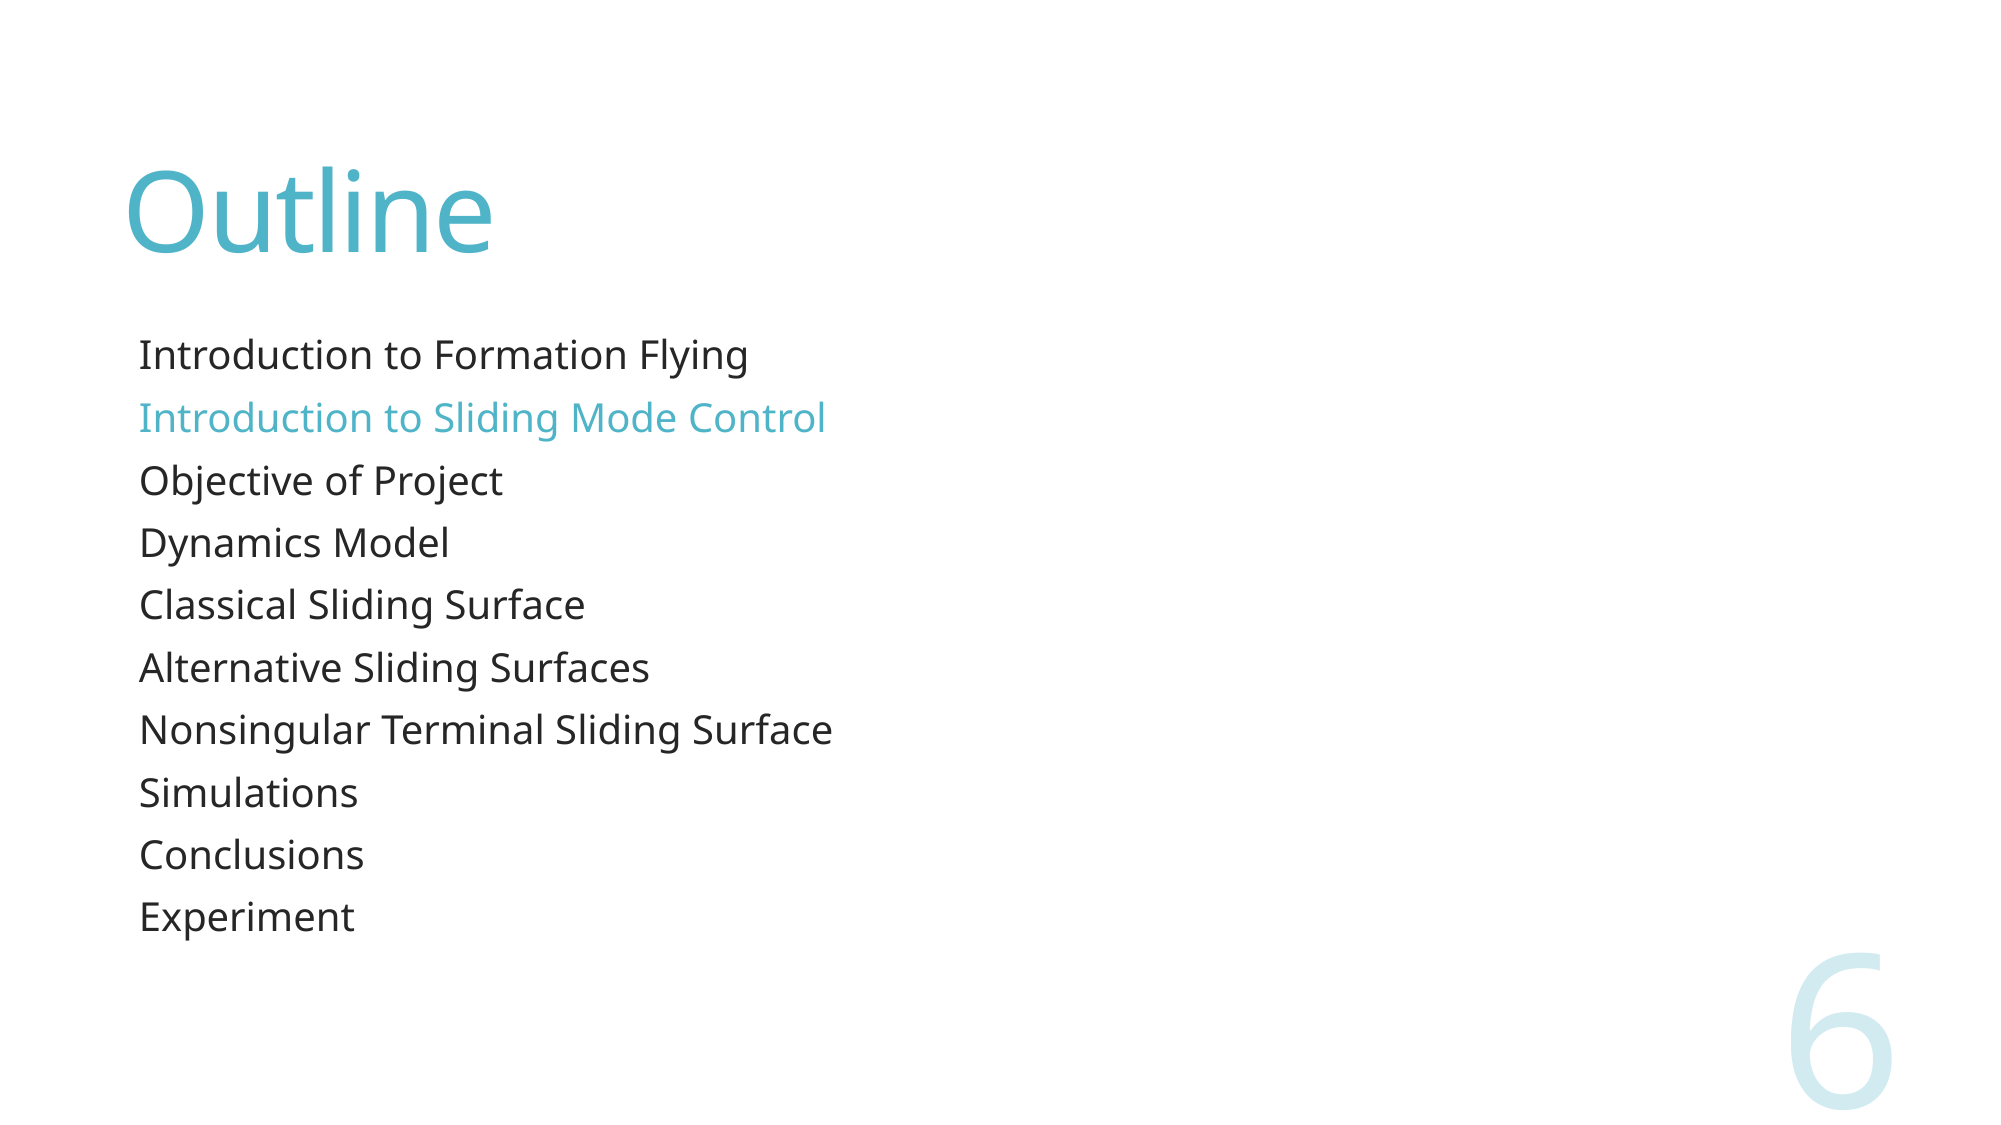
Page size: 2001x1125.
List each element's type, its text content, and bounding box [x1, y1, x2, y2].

slide_number 6 [1437, 963, 1918, 1125]
title Outline [107, 81, 1875, 354]
list Introduction to Formation Flying Introduction to Sliding Mode Control Objective of Project Dynamics Model Classical Sliding Surface Alternative Sliding Surfaces Nonsingular Terminal Sliding Surface Simulations Conclusions Experiment [111, 329, 1876, 948]
